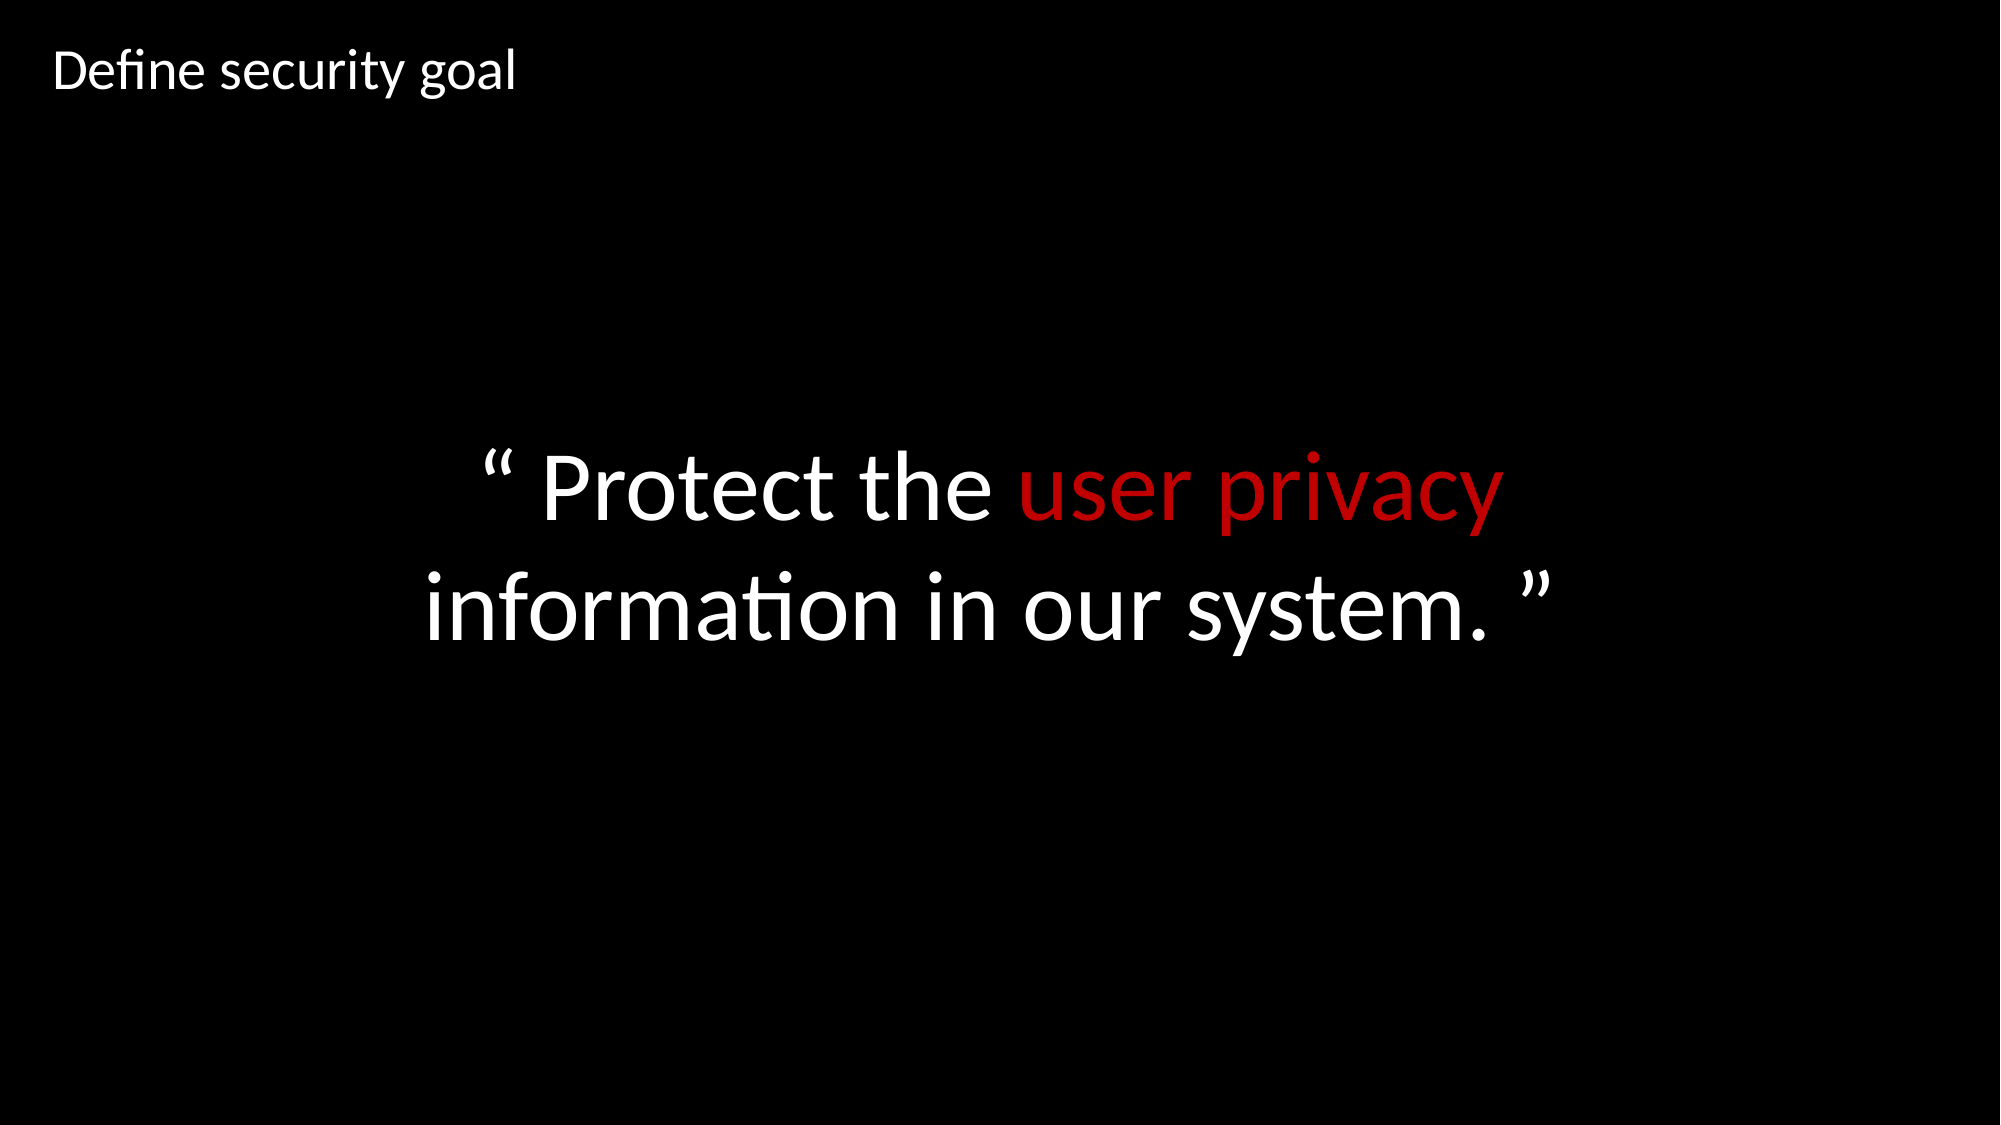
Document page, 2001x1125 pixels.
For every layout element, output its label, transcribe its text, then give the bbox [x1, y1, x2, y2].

text_box “ Protect the user privacy information in our system. ” [282, 413, 1698, 668]
list Define security goal [37, 24, 617, 128]
